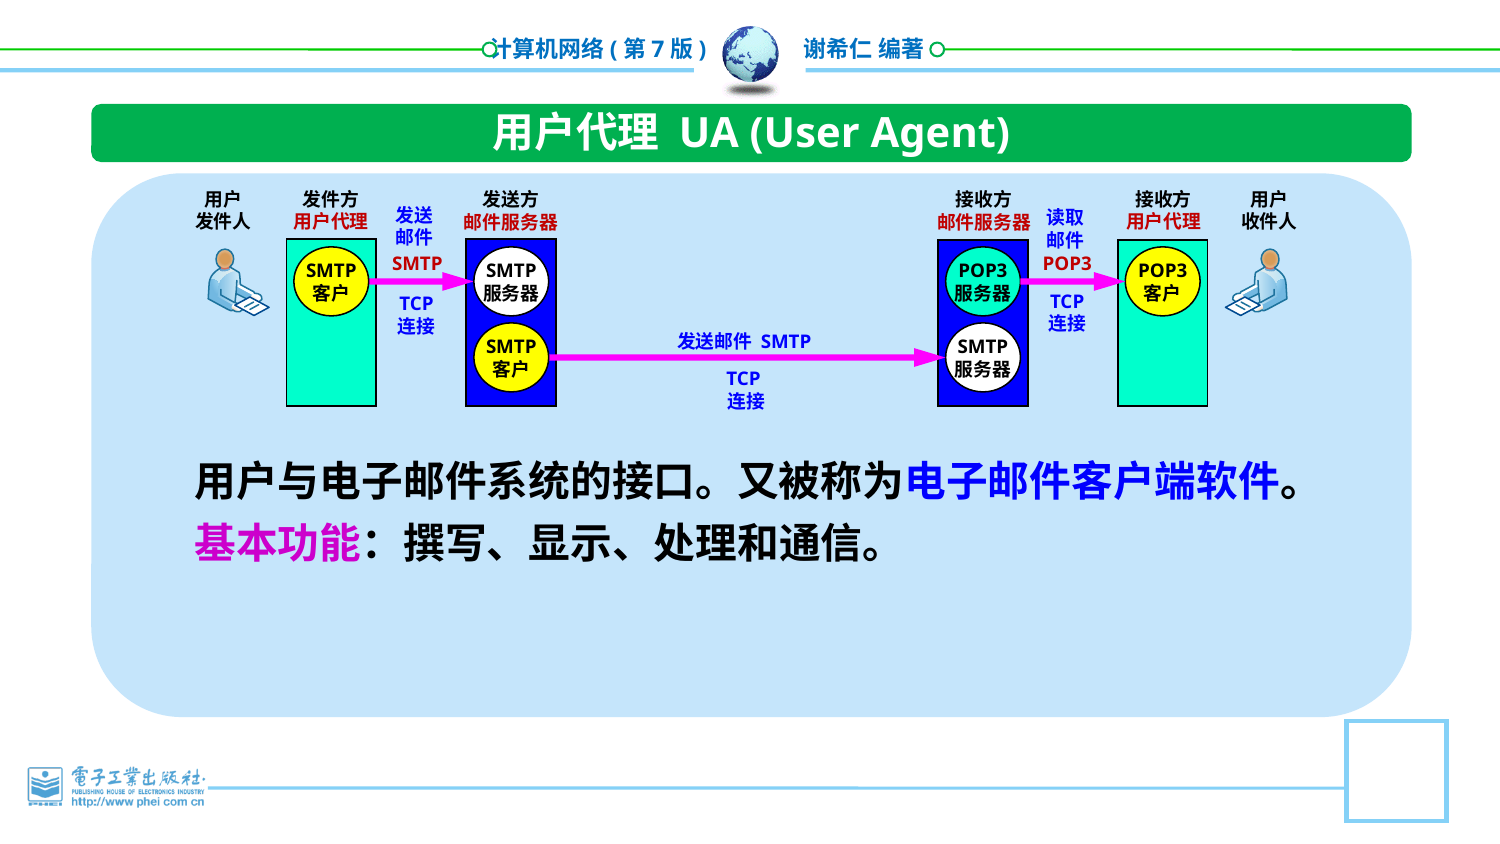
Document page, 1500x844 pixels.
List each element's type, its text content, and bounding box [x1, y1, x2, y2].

text_box TCP 连接 [711, 359, 781, 420]
picture [23, 764, 208, 809]
text_box POP3 客户 [1125, 246, 1201, 316]
text_box POP3 [1028, 244, 1107, 281]
text_box [1026, 103, 1412, 163]
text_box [202, 243, 275, 327]
text_box [938, 240, 1028, 406]
text_box 用户 收件人 [1226, 180, 1313, 241]
text_box POP3 服务器 [945, 246, 1021, 316]
text_box [453, 276, 473, 288]
text_box 发送 邮件 [380, 196, 449, 256]
text_box TCP 连接 [1033, 282, 1101, 342]
text_box 用户与电子邮件系统的接口。又被称为电子邮件客户端软件。 基本功能：撰写、显示、处理和通信。 [179, 434, 1359, 575]
text_box [1020, 275, 1126, 288]
text_box TCP 连接 [382, 284, 451, 345]
picture [720, 24, 780, 98]
text_box 接收方 用户代理 [1111, 180, 1216, 241]
text_box SMTP 服务器 [473, 246, 549, 316]
text_box SMTP [377, 244, 458, 282]
text_box 用户 发件人 [180, 180, 267, 241]
text_box SMTP 客户 [293, 246, 369, 316]
text_box [286, 241, 377, 406]
text_box 读取 邮件 [1031, 198, 1099, 259]
text_box [549, 351, 946, 364]
text_box [89, 171, 1414, 720]
text_box 发送邮件 SMTP [662, 322, 827, 357]
text_box [91, 103, 477, 163]
text_box 接收方 邮件服务器 [922, 180, 1046, 241]
text_box SMTP 服务器 [945, 322, 1021, 392]
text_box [1219, 243, 1293, 327]
text_box [466, 241, 557, 406]
text_box 发件方 用户代理 [278, 180, 384, 241]
text_box 用户代理 UA (User Agent) [477, 98, 1026, 164]
text_box 发送方 邮件服务器 [448, 180, 573, 241]
text_box [1117, 241, 1208, 406]
text_box SMTP 客户 [473, 322, 549, 392]
